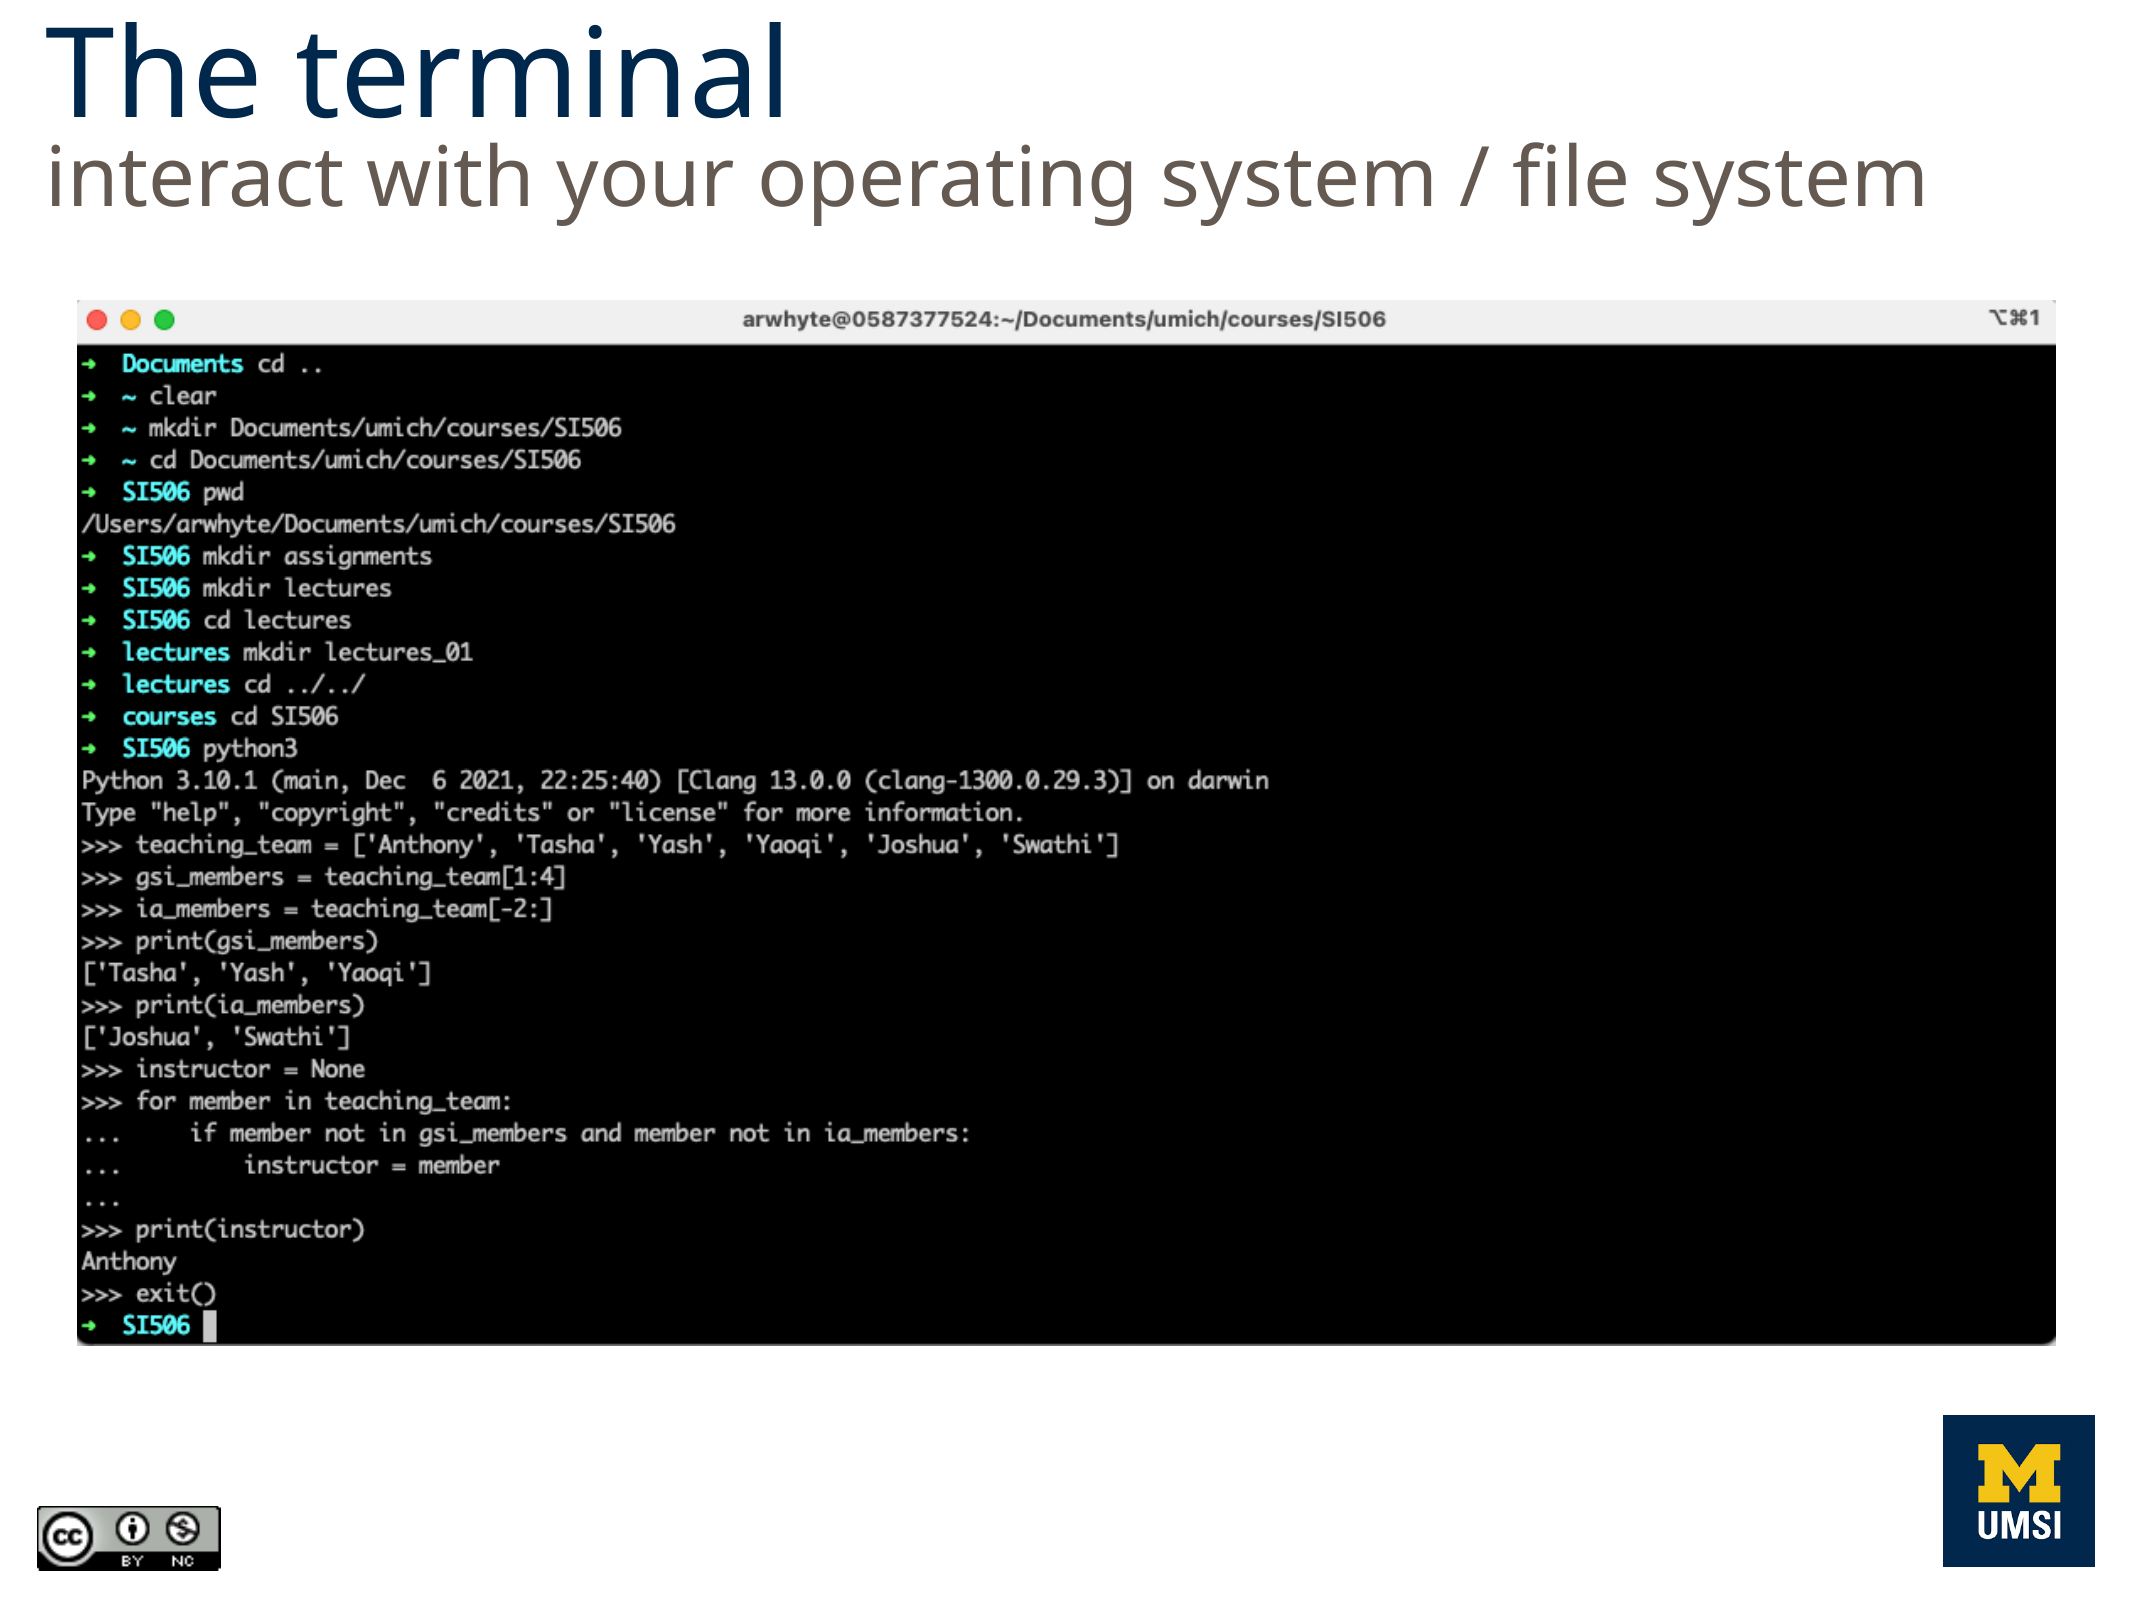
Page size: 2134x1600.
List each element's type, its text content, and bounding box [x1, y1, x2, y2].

list The terminal [36, 0, 2097, 112]
picture [37, 1506, 221, 1571]
list interact with your operating system / file system [36, 112, 2097, 232]
picture [1943, 1415, 2095, 1567]
picture [76, 300, 2057, 1347]
